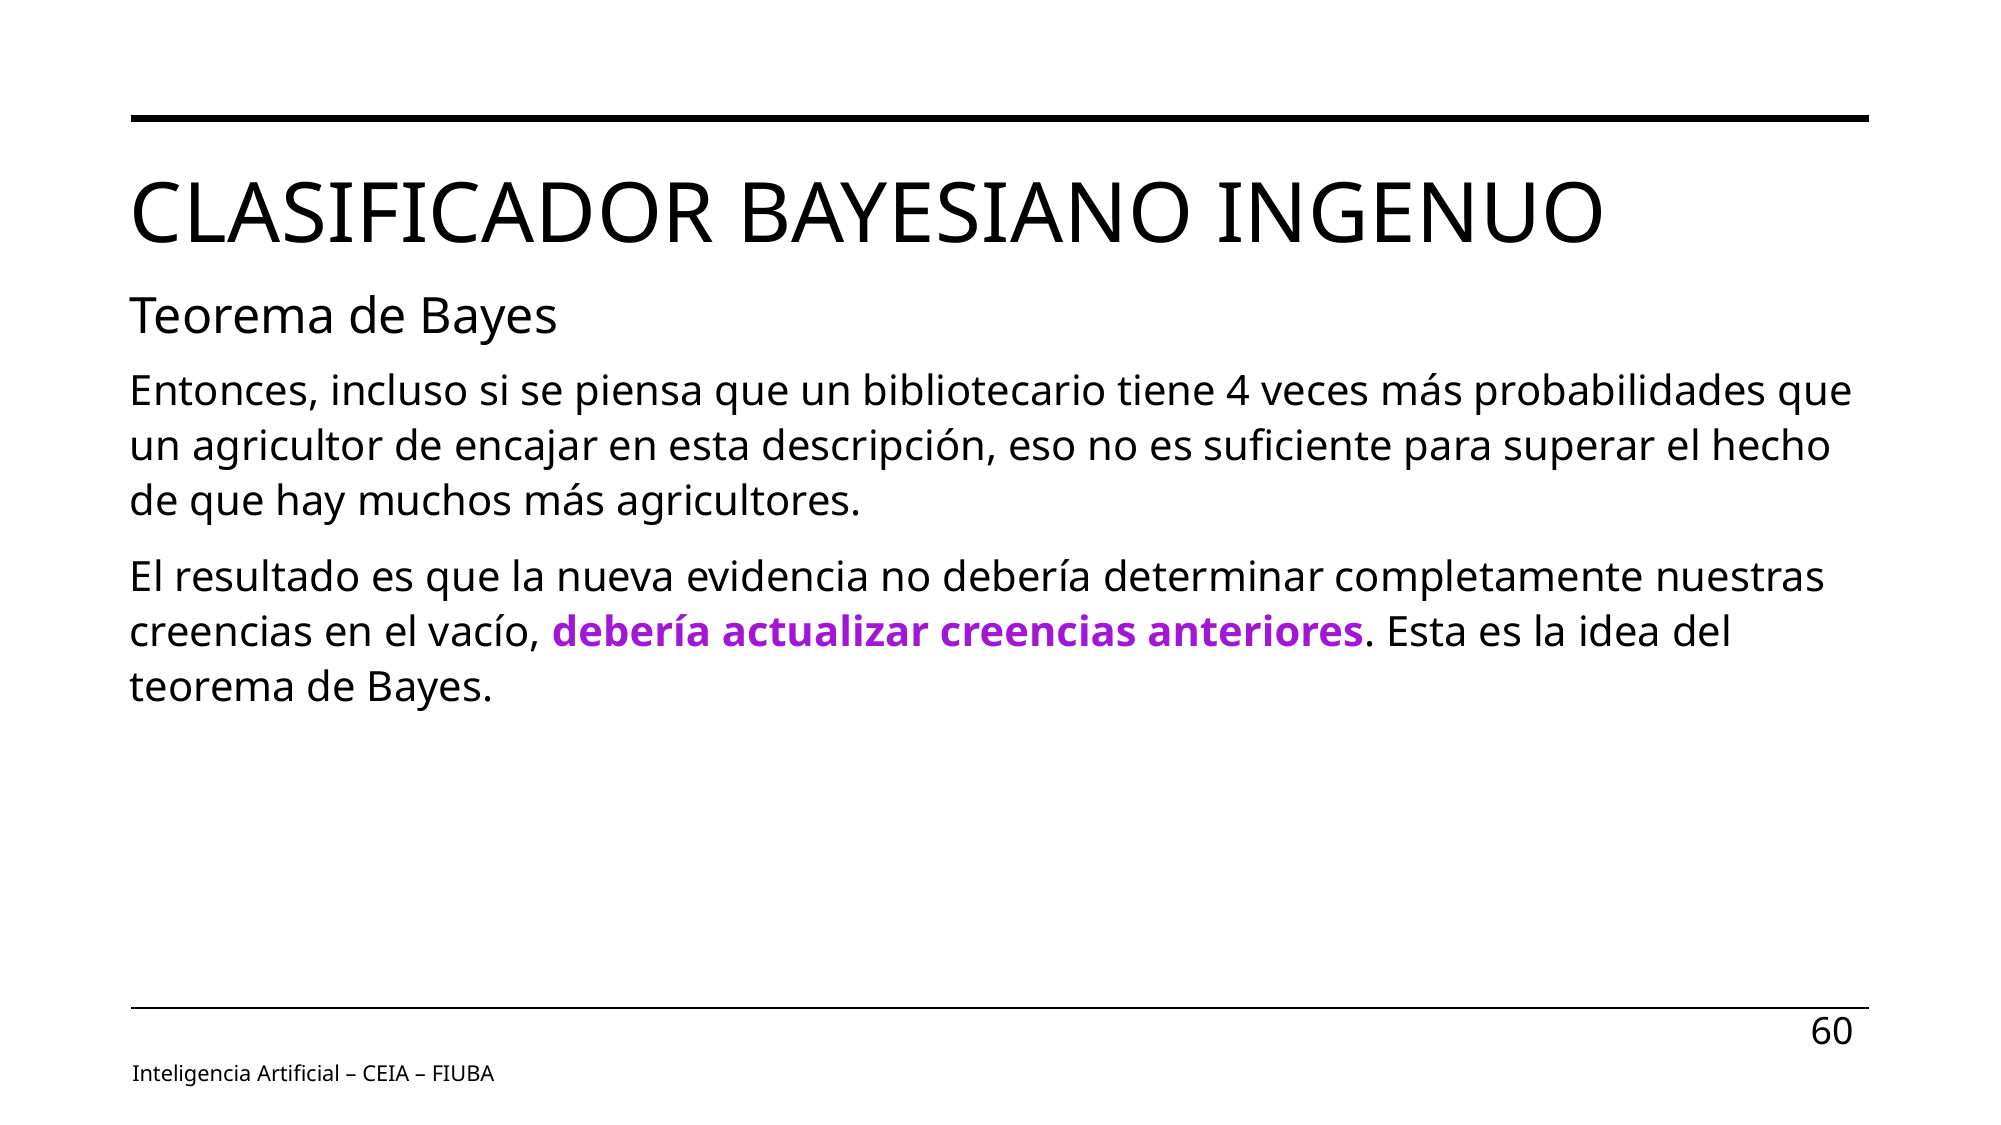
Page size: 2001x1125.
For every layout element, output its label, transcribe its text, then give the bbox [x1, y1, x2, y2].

list Entonces, incluso si se piensa que un bibliotecario tiene 4 veces más probabilidades que un agricultor de encajar en esta descripción, eso no es suficiente para superar el hecho de que hay muchos más agricultores. El resultado es que la nueva evidencia no debería determinar completamente nuestras creencias en el vacío, debería actualizar creencias anteriores. Esta es la idea del teorema de Bayes. [114, 351, 1869, 973]
slide_number 60 [1787, 1010, 1869, 1055]
text_box Teorema de Bayes [114, 275, 1377, 351]
footer Inteligencia Artificial – CEIA – FIUBA [117, 1042, 862, 1103]
title Clasificador Bayesiano ingenuo [114, 151, 1869, 290]
